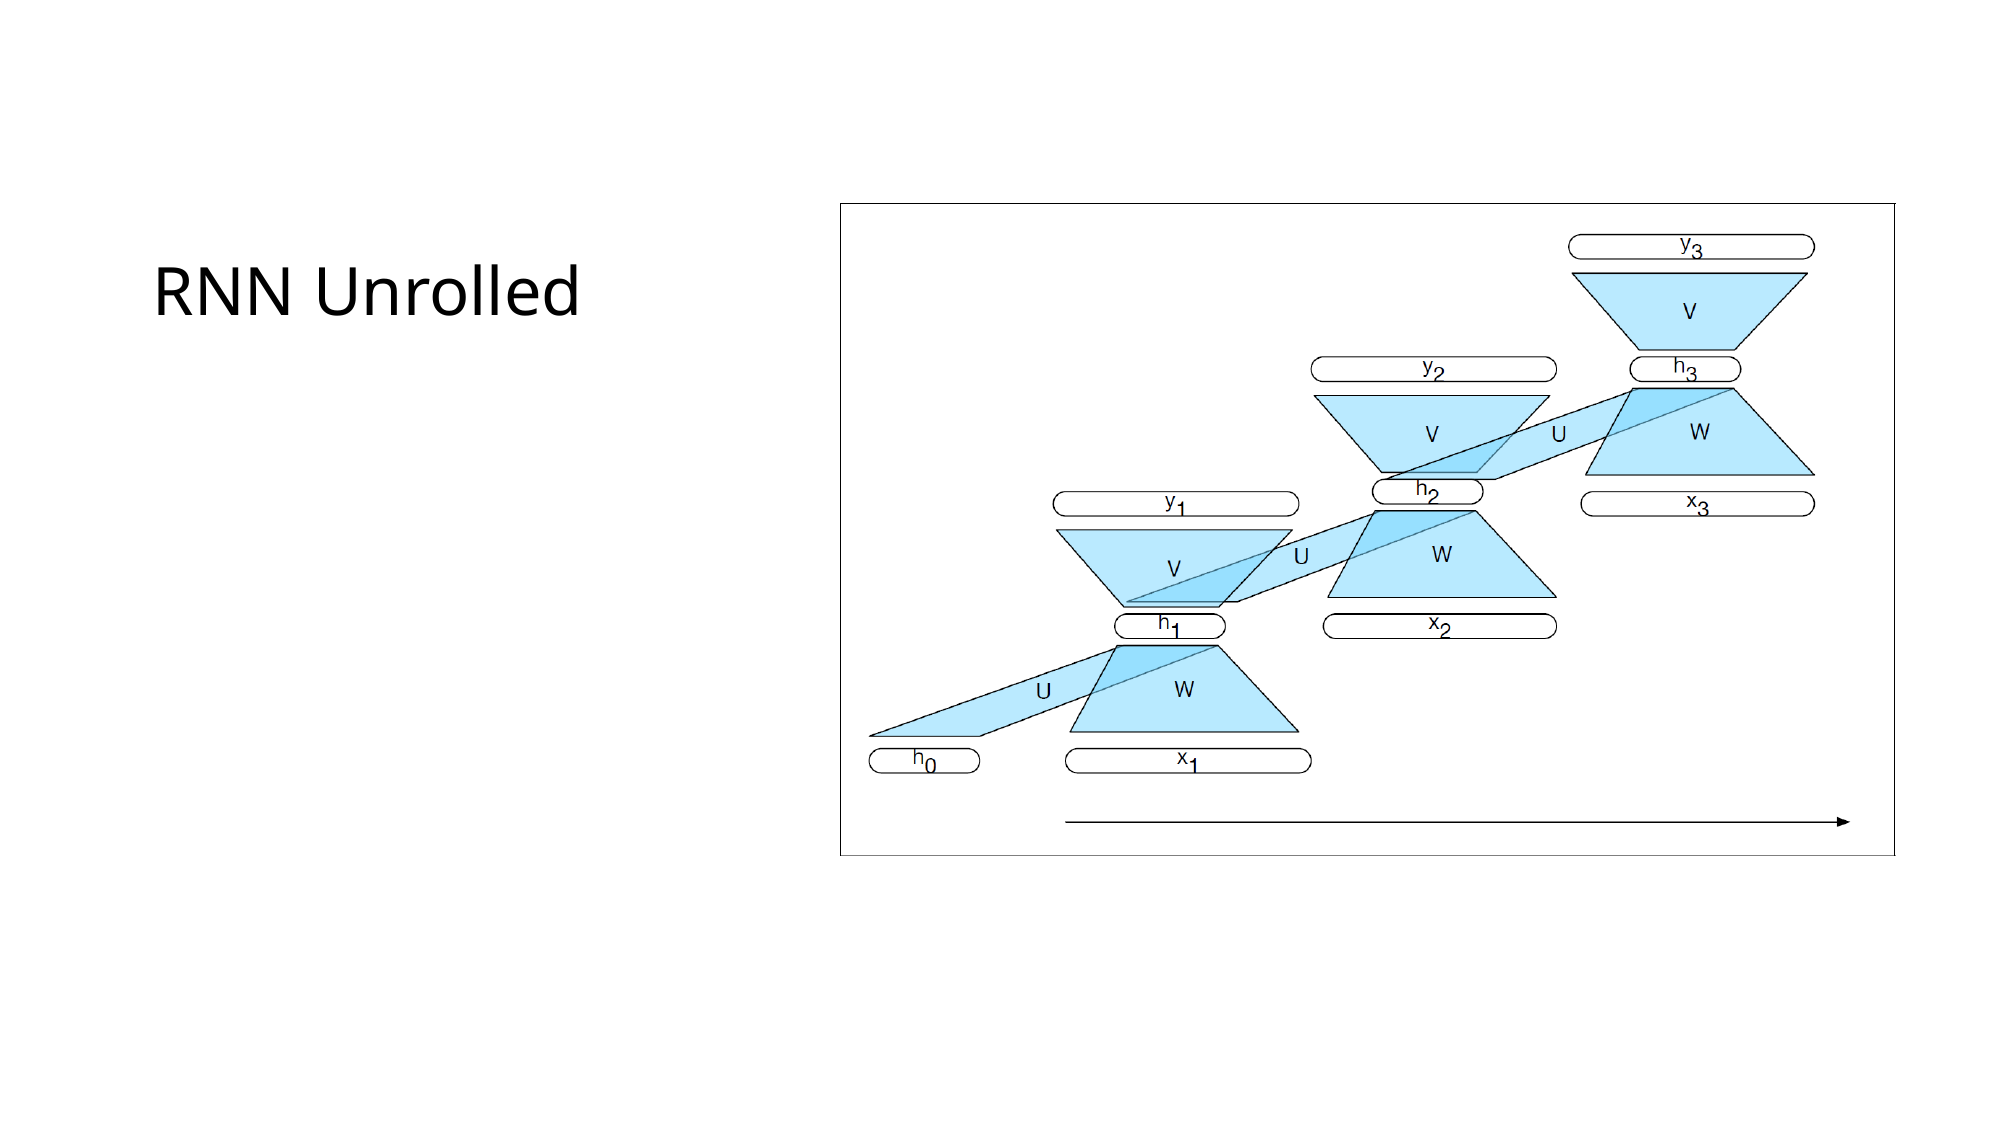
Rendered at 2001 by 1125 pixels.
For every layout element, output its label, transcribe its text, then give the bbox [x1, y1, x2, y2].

title RNN Unrolled [137, 75, 783, 338]
picture [836, 194, 1899, 857]
